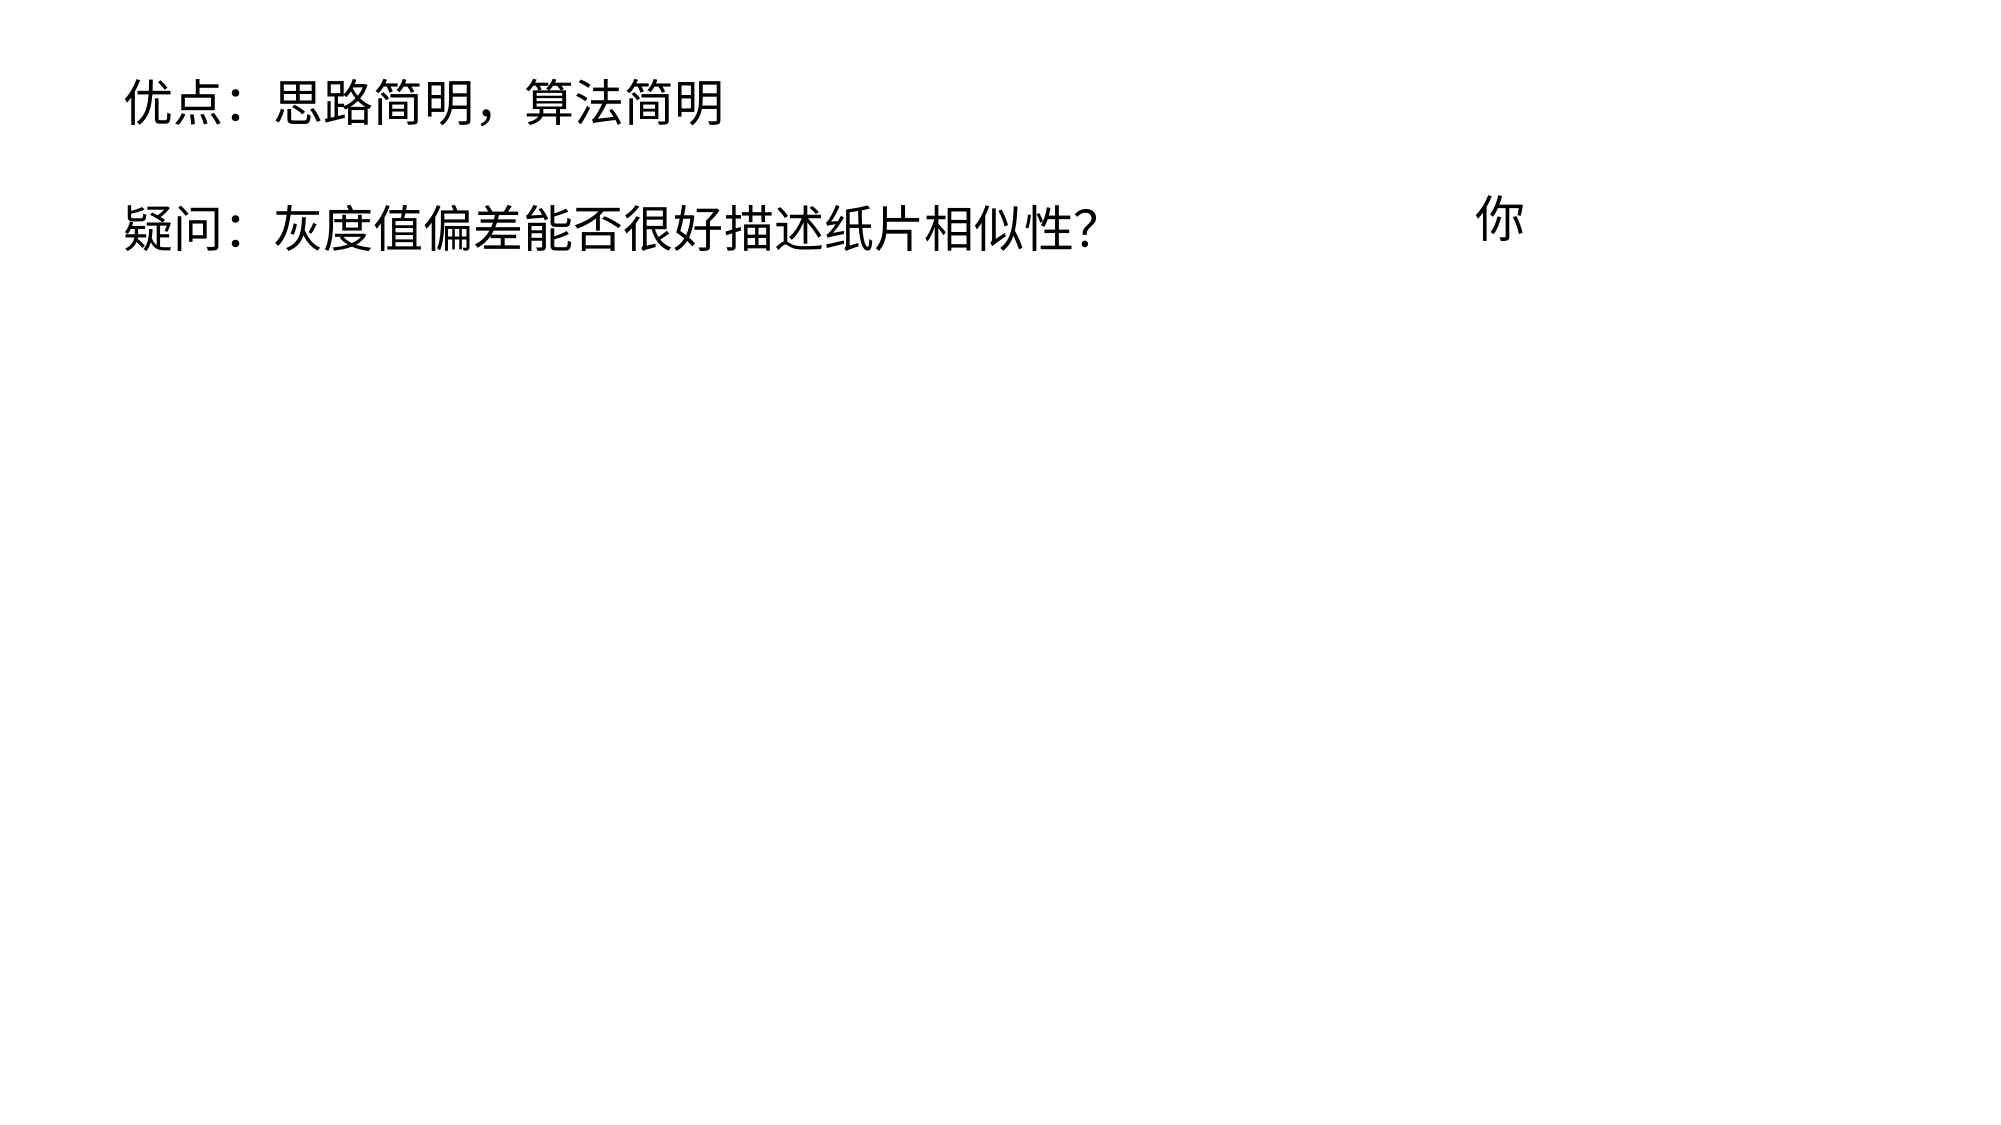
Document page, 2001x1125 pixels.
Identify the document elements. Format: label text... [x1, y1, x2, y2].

text_box 优点：思路简明，算法简明 [109, 64, 763, 140]
text_box 你 [1460, 179, 1746, 255]
text_box 疑问：灰度值偏差能否很好描述纸片相似性？ [109, 189, 1184, 265]
